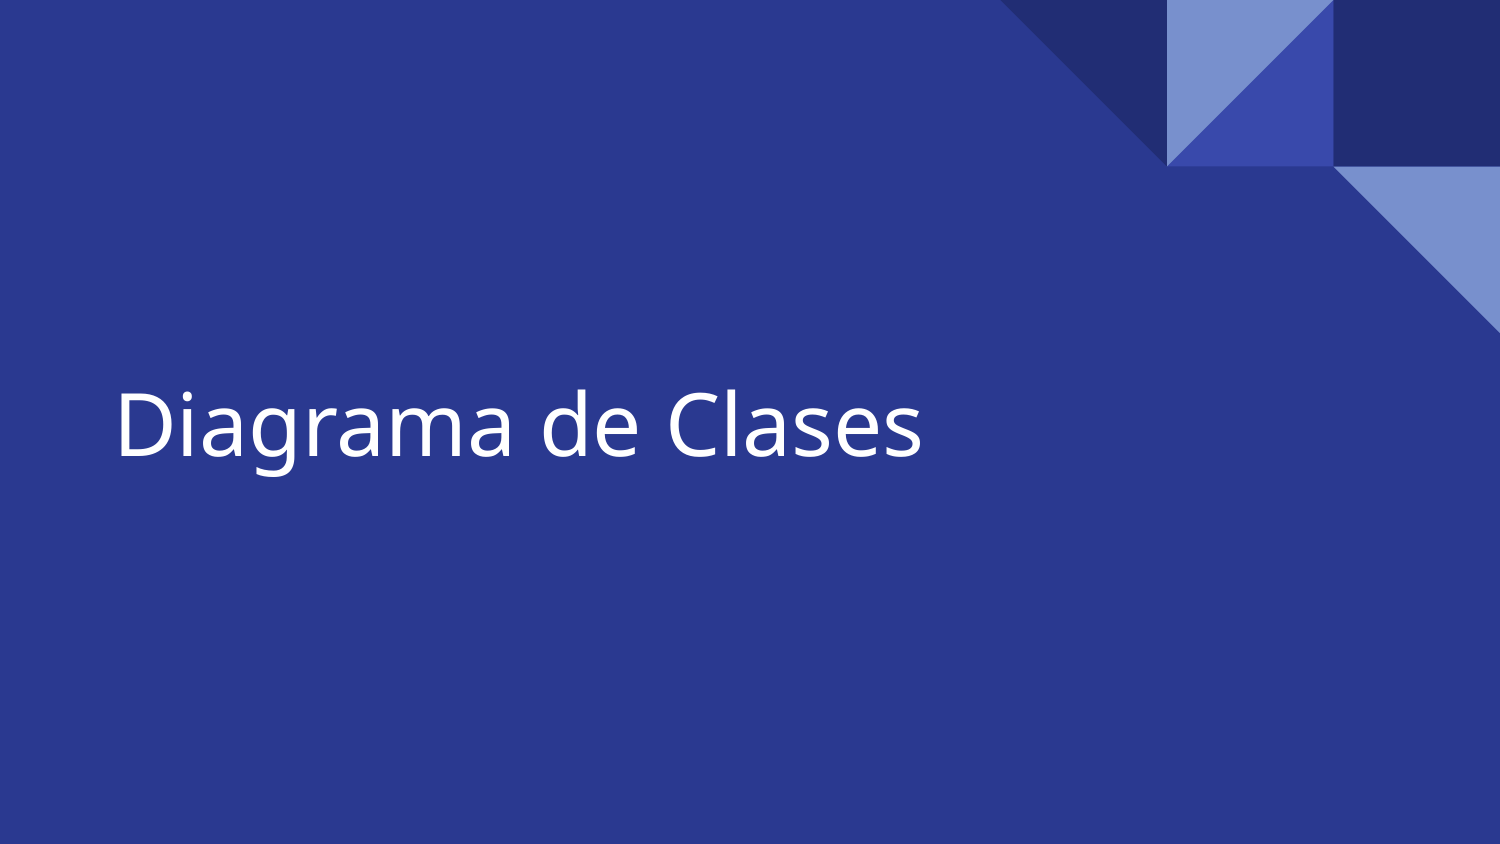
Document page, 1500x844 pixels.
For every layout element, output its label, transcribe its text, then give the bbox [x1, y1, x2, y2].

title Diagrama de Clases [98, 353, 1447, 491]
